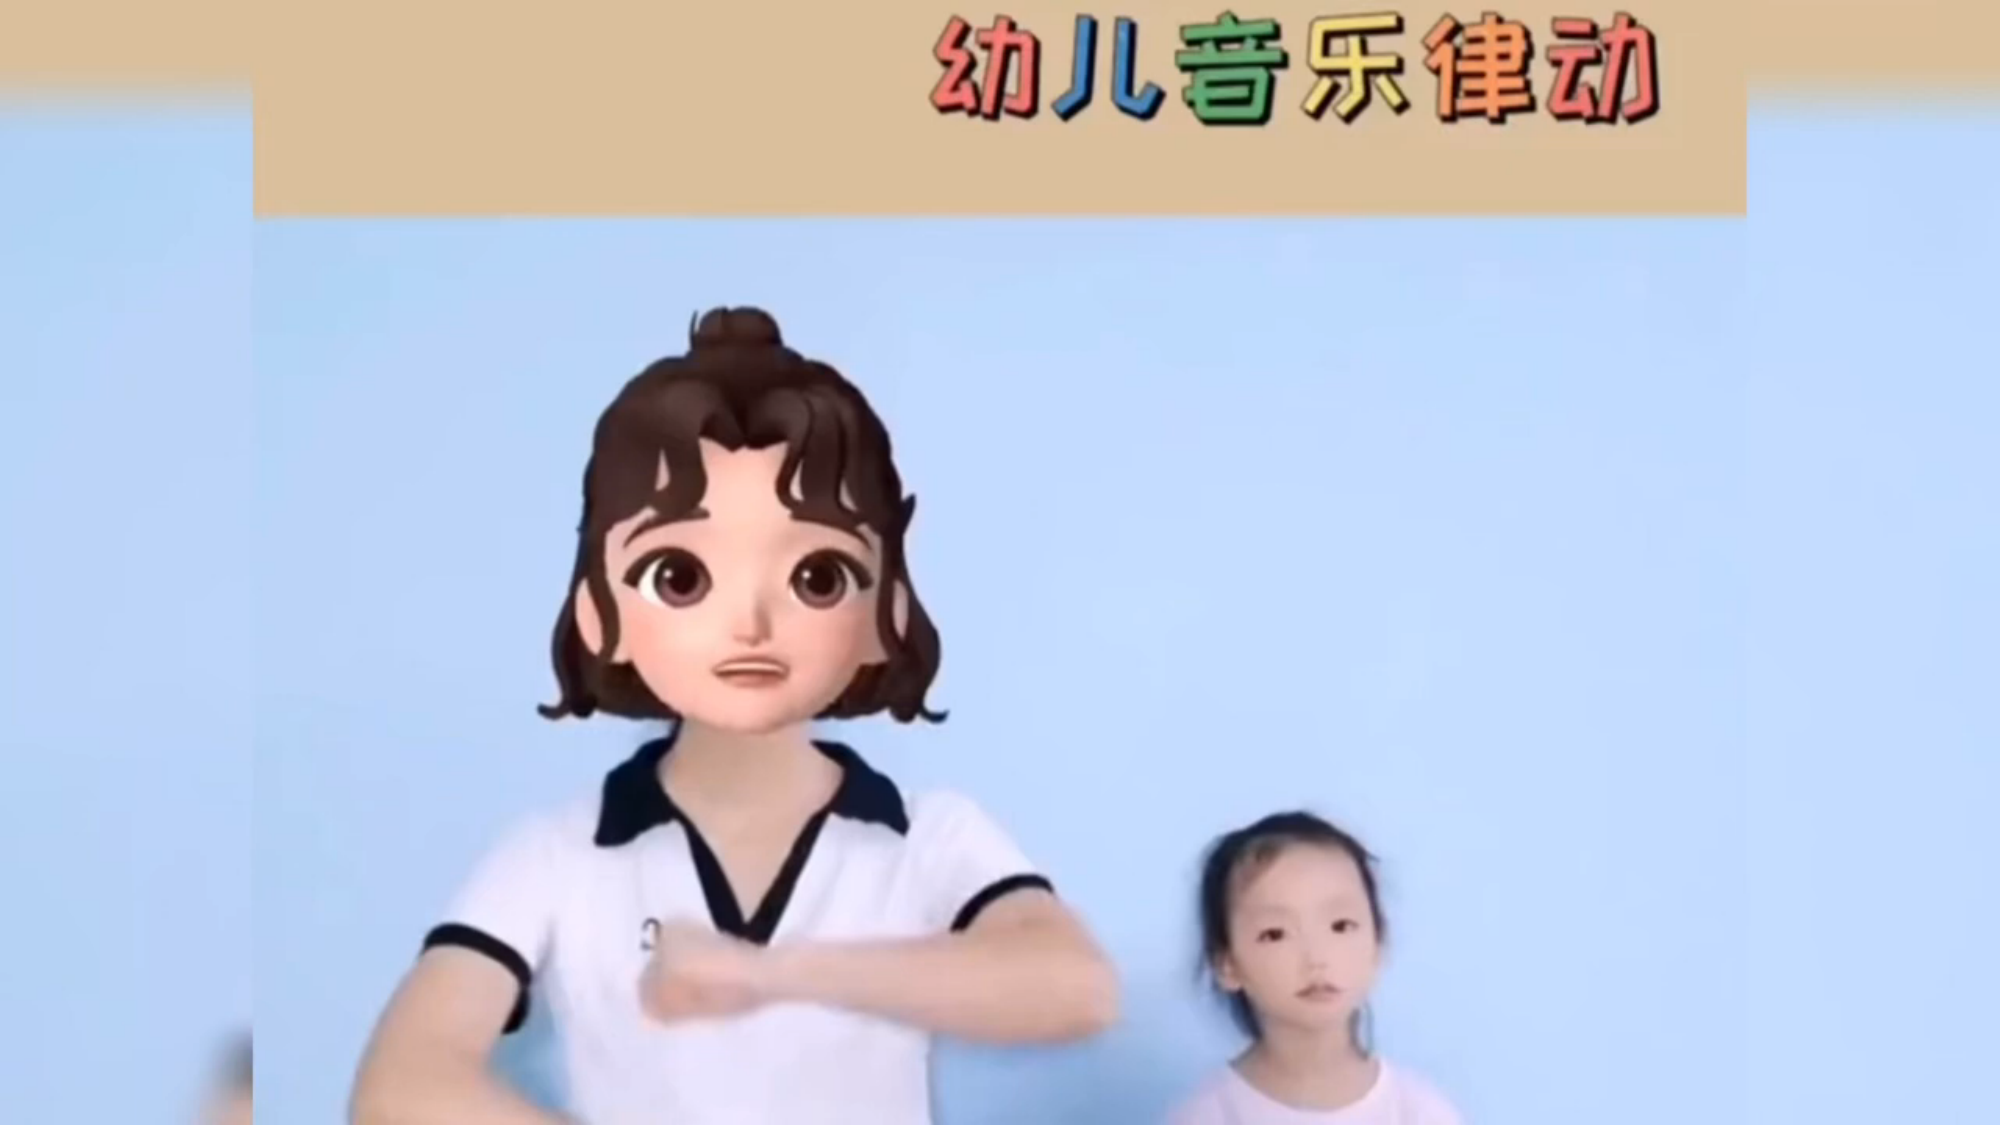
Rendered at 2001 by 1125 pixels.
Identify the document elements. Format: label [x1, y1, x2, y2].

list [0, 0, 2000, 1125]
